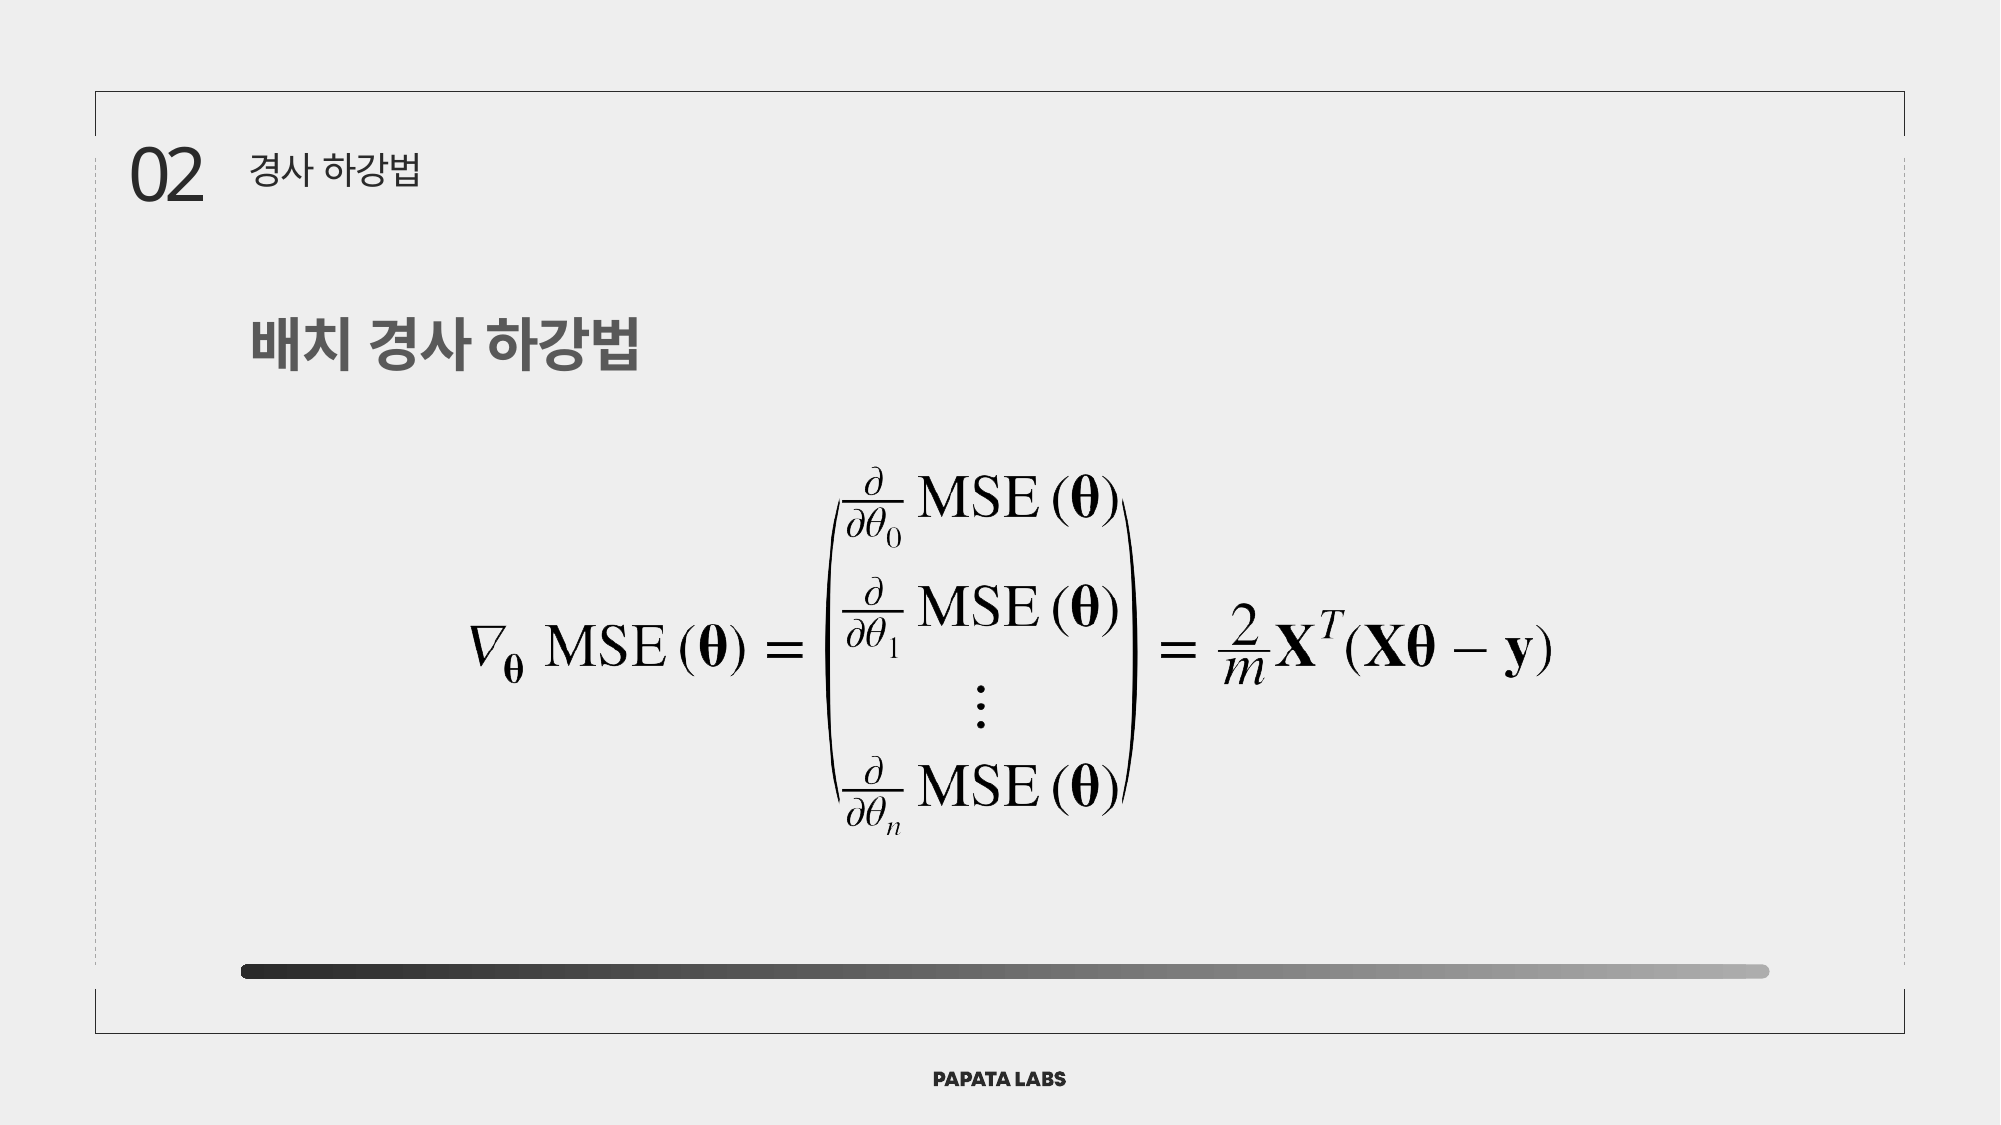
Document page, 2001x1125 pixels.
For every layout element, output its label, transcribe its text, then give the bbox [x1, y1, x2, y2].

text_box 02 [119, 123, 217, 219]
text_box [933, 1071, 1066, 1087]
picture [470, 466, 1551, 835]
text_box [95, 91, 1905, 137]
text_box [95, 988, 1905, 1034]
text_box 경사 하강법 [239, 144, 432, 196]
text_box 배치 경사 하강법 [240, 304, 1207, 381]
text_box [239, 963, 1771, 980]
